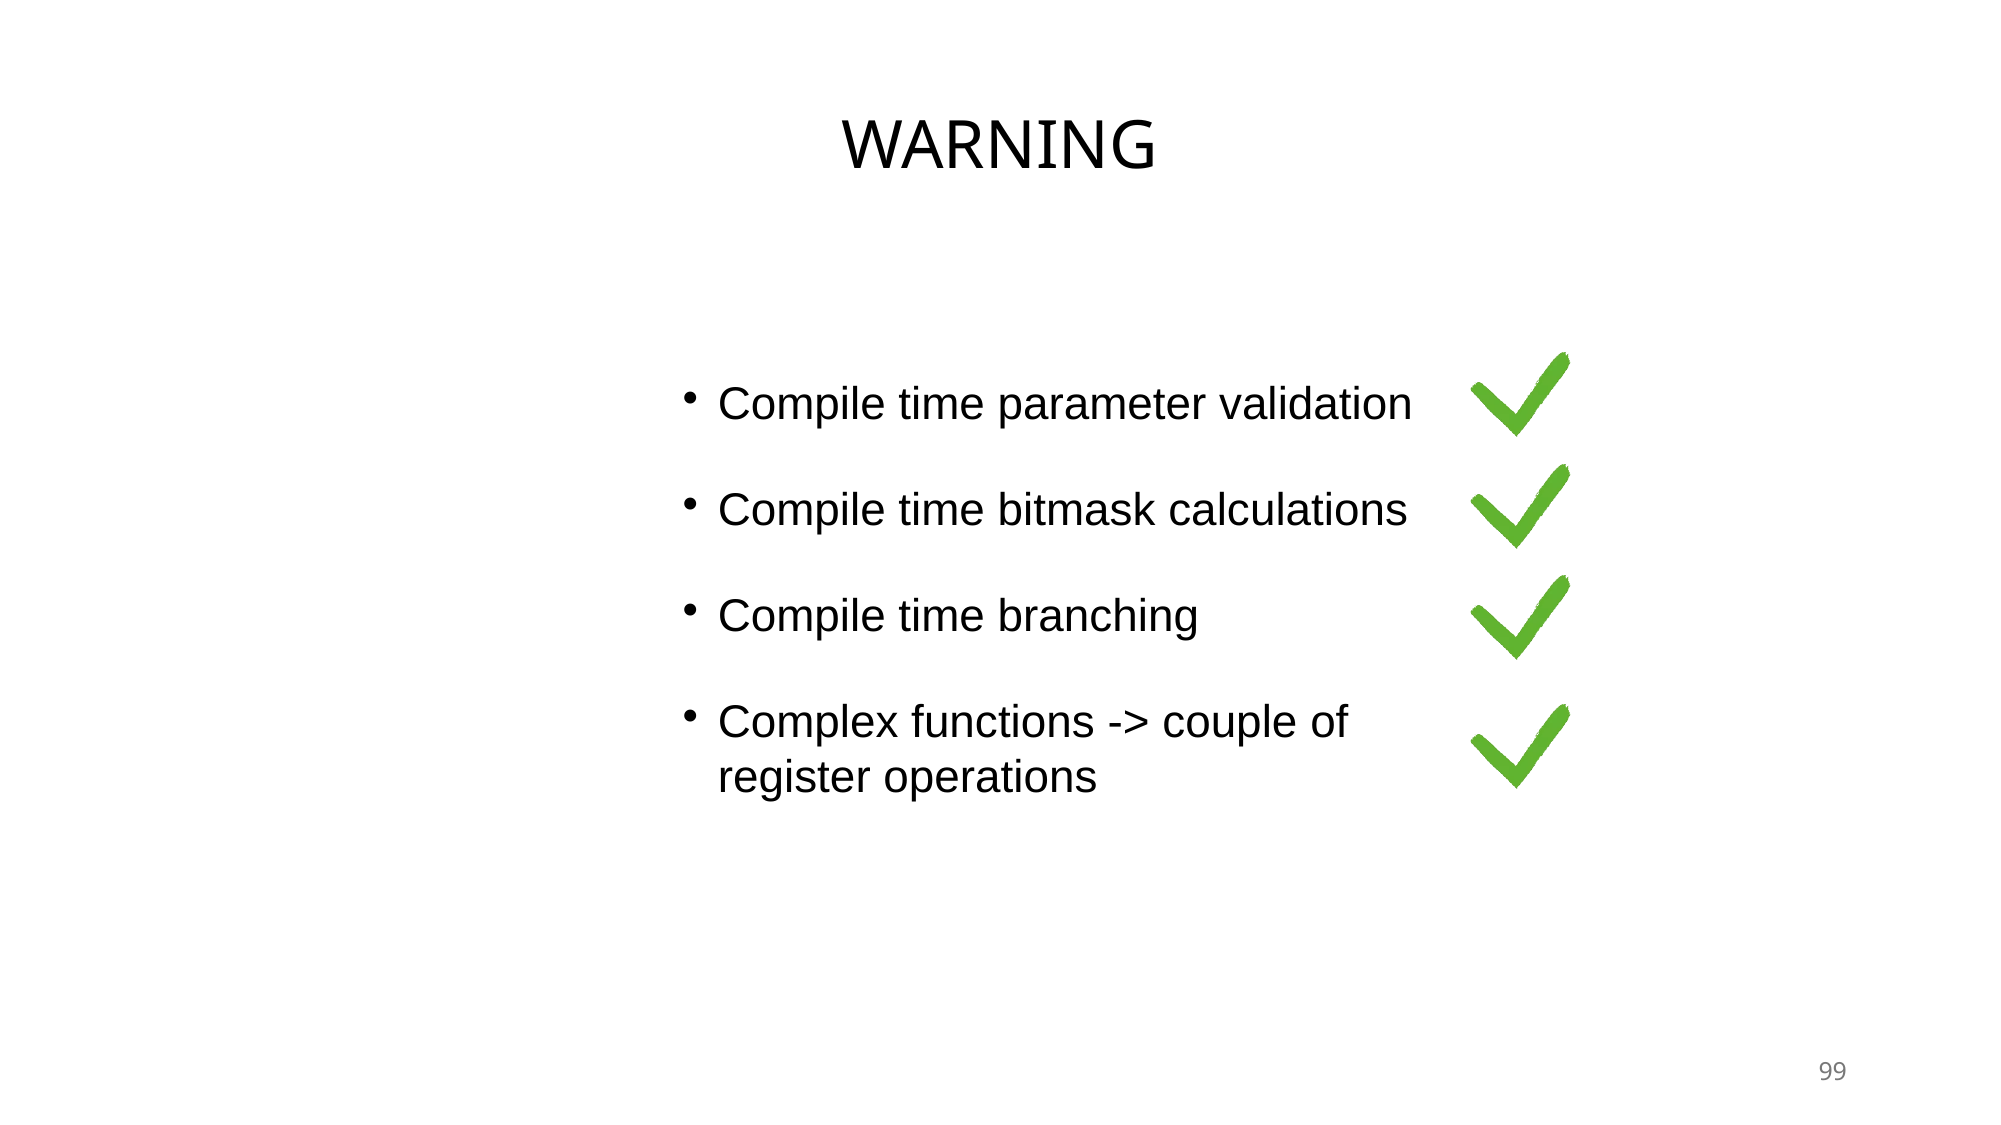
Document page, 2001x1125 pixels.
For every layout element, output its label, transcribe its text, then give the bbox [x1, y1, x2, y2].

picture [1460, 560, 1581, 665]
picture [1460, 448, 1581, 553]
slide_number 99 [1412, 1042, 1862, 1102]
picture [1460, 337, 1581, 442]
picture [1460, 689, 1581, 794]
text_box Compile time parameter validation Compile time bitmask calculations Compile time branching Complex functions -> couple of register operations [667, 365, 1509, 951]
text_box WARNING [317, 103, 1683, 270]
